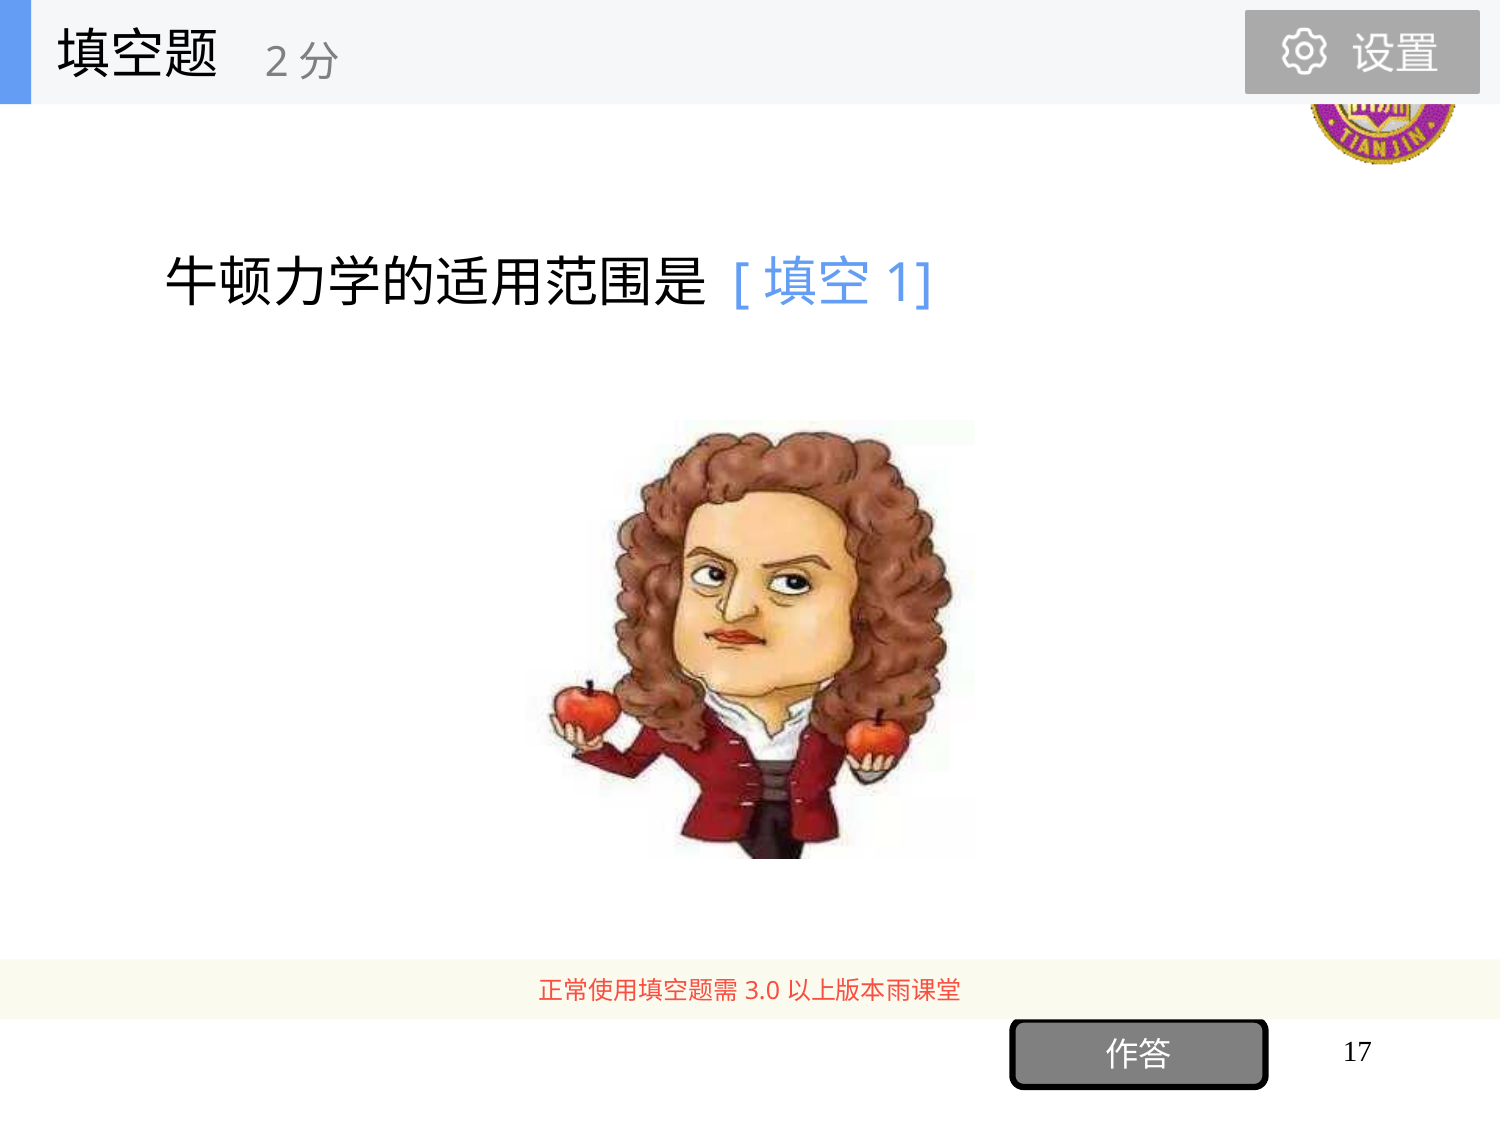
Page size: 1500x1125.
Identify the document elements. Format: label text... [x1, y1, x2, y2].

picture [524, 420, 976, 859]
text_box 牛顿力学的适用范围是 [填空1] [149, 113, 1350, 456]
slide_number 17 [1074, 1024, 1388, 1101]
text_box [0, 0, 1500, 105]
picture [1245, 10, 1480, 94]
picture [1350, 105, 1500, 178]
text_box 作答 [1012, 1020, 1266, 1088]
text_box 正常使用填空题需3.0以上版本雨课堂 [0, 959, 1500, 1020]
